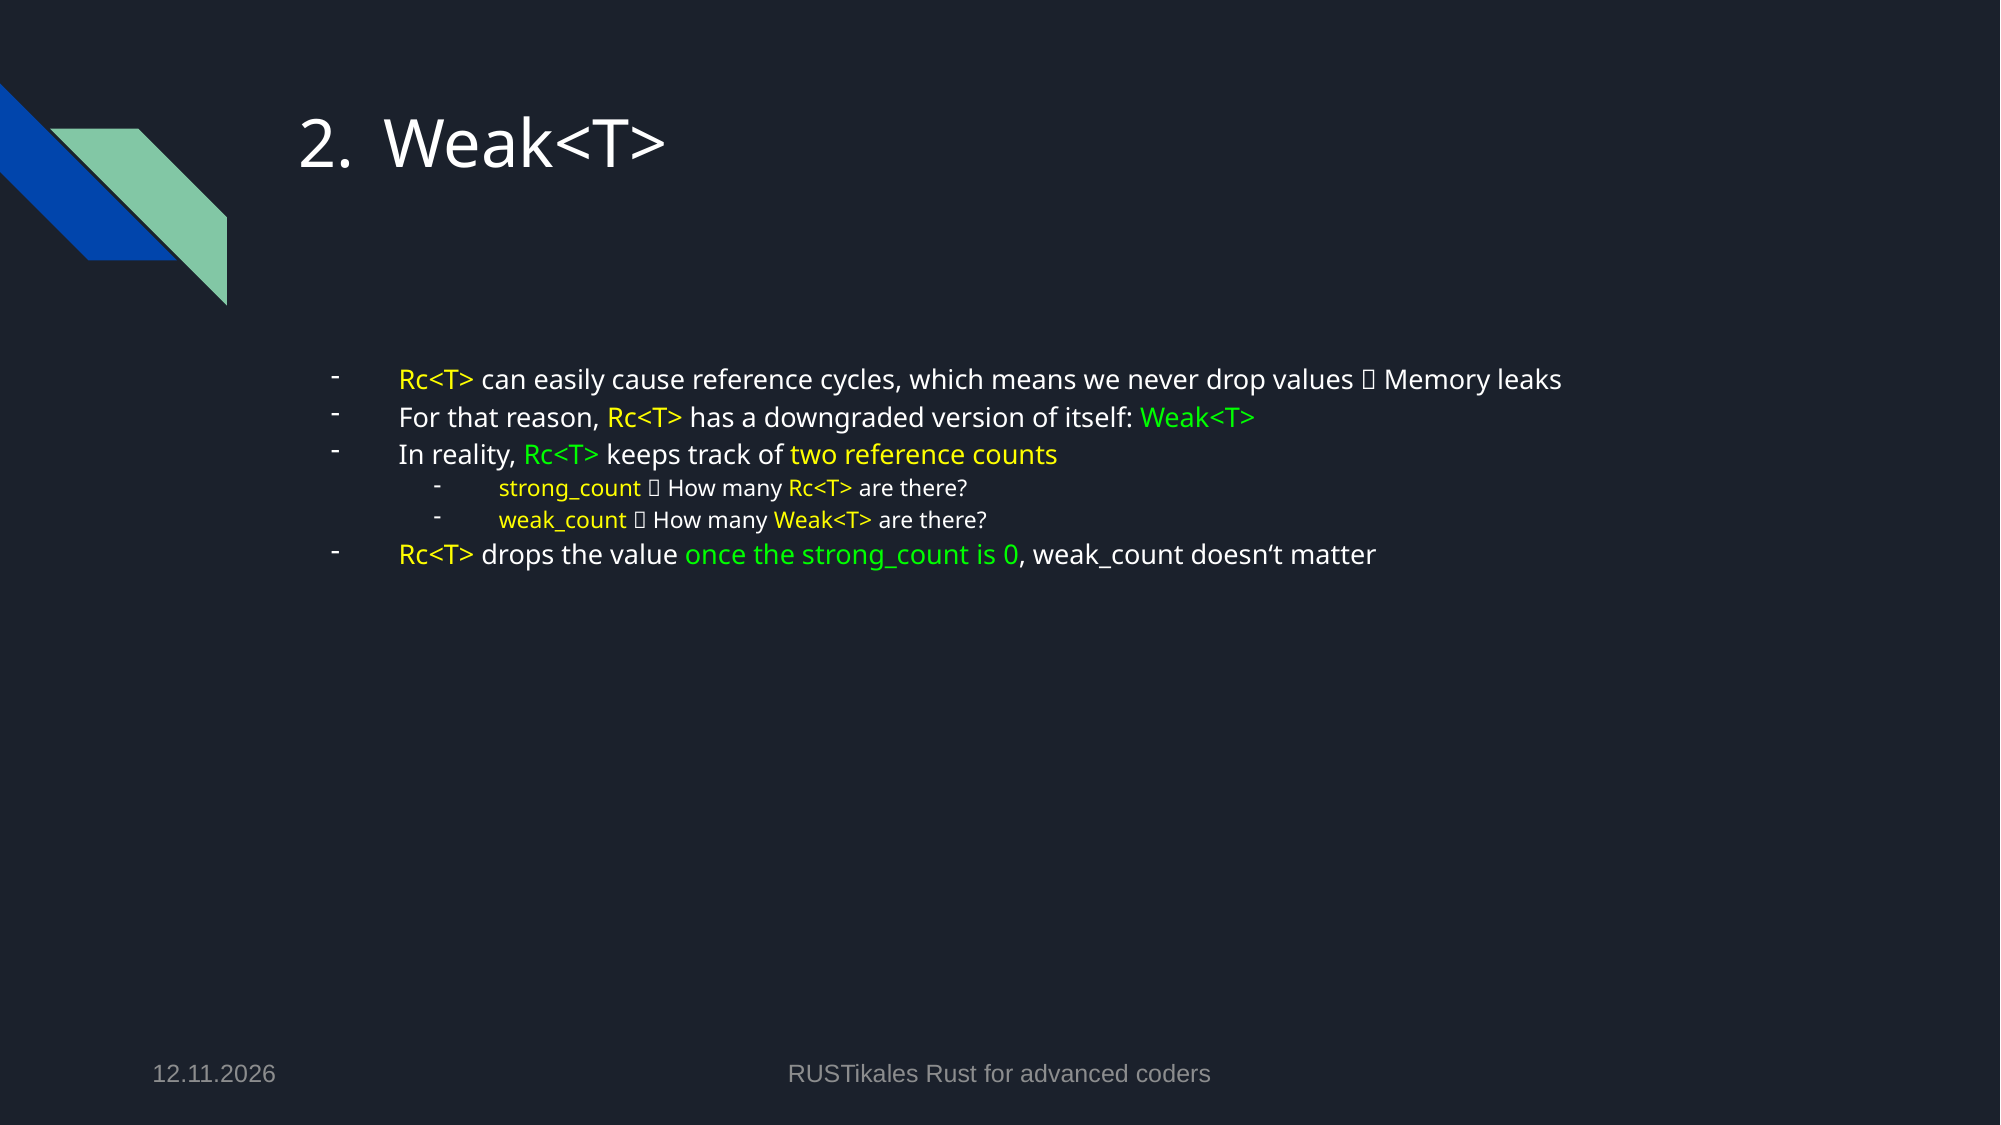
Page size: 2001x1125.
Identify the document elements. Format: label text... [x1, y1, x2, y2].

title Weak<T> [283, 86, 1824, 287]
footer RUSTikales Rust for advanced coders [662, 1042, 1338, 1103]
list Rc<T> can easily cause reference cycles, which means we never drop values  Memory leaks For that reason, Rc<T> has a downgraded version of itself: Weak<T> In reality, Rc<T> keeps track of two reference counts strong_count  How many Rc<T> are there? weak_count  How many Weak<T> are there? Rc<T> drops the value once the strong_count is 0, weak_count doesn‘t matter [283, 342, 1824, 980]
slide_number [137, 1042, 588, 1103]
